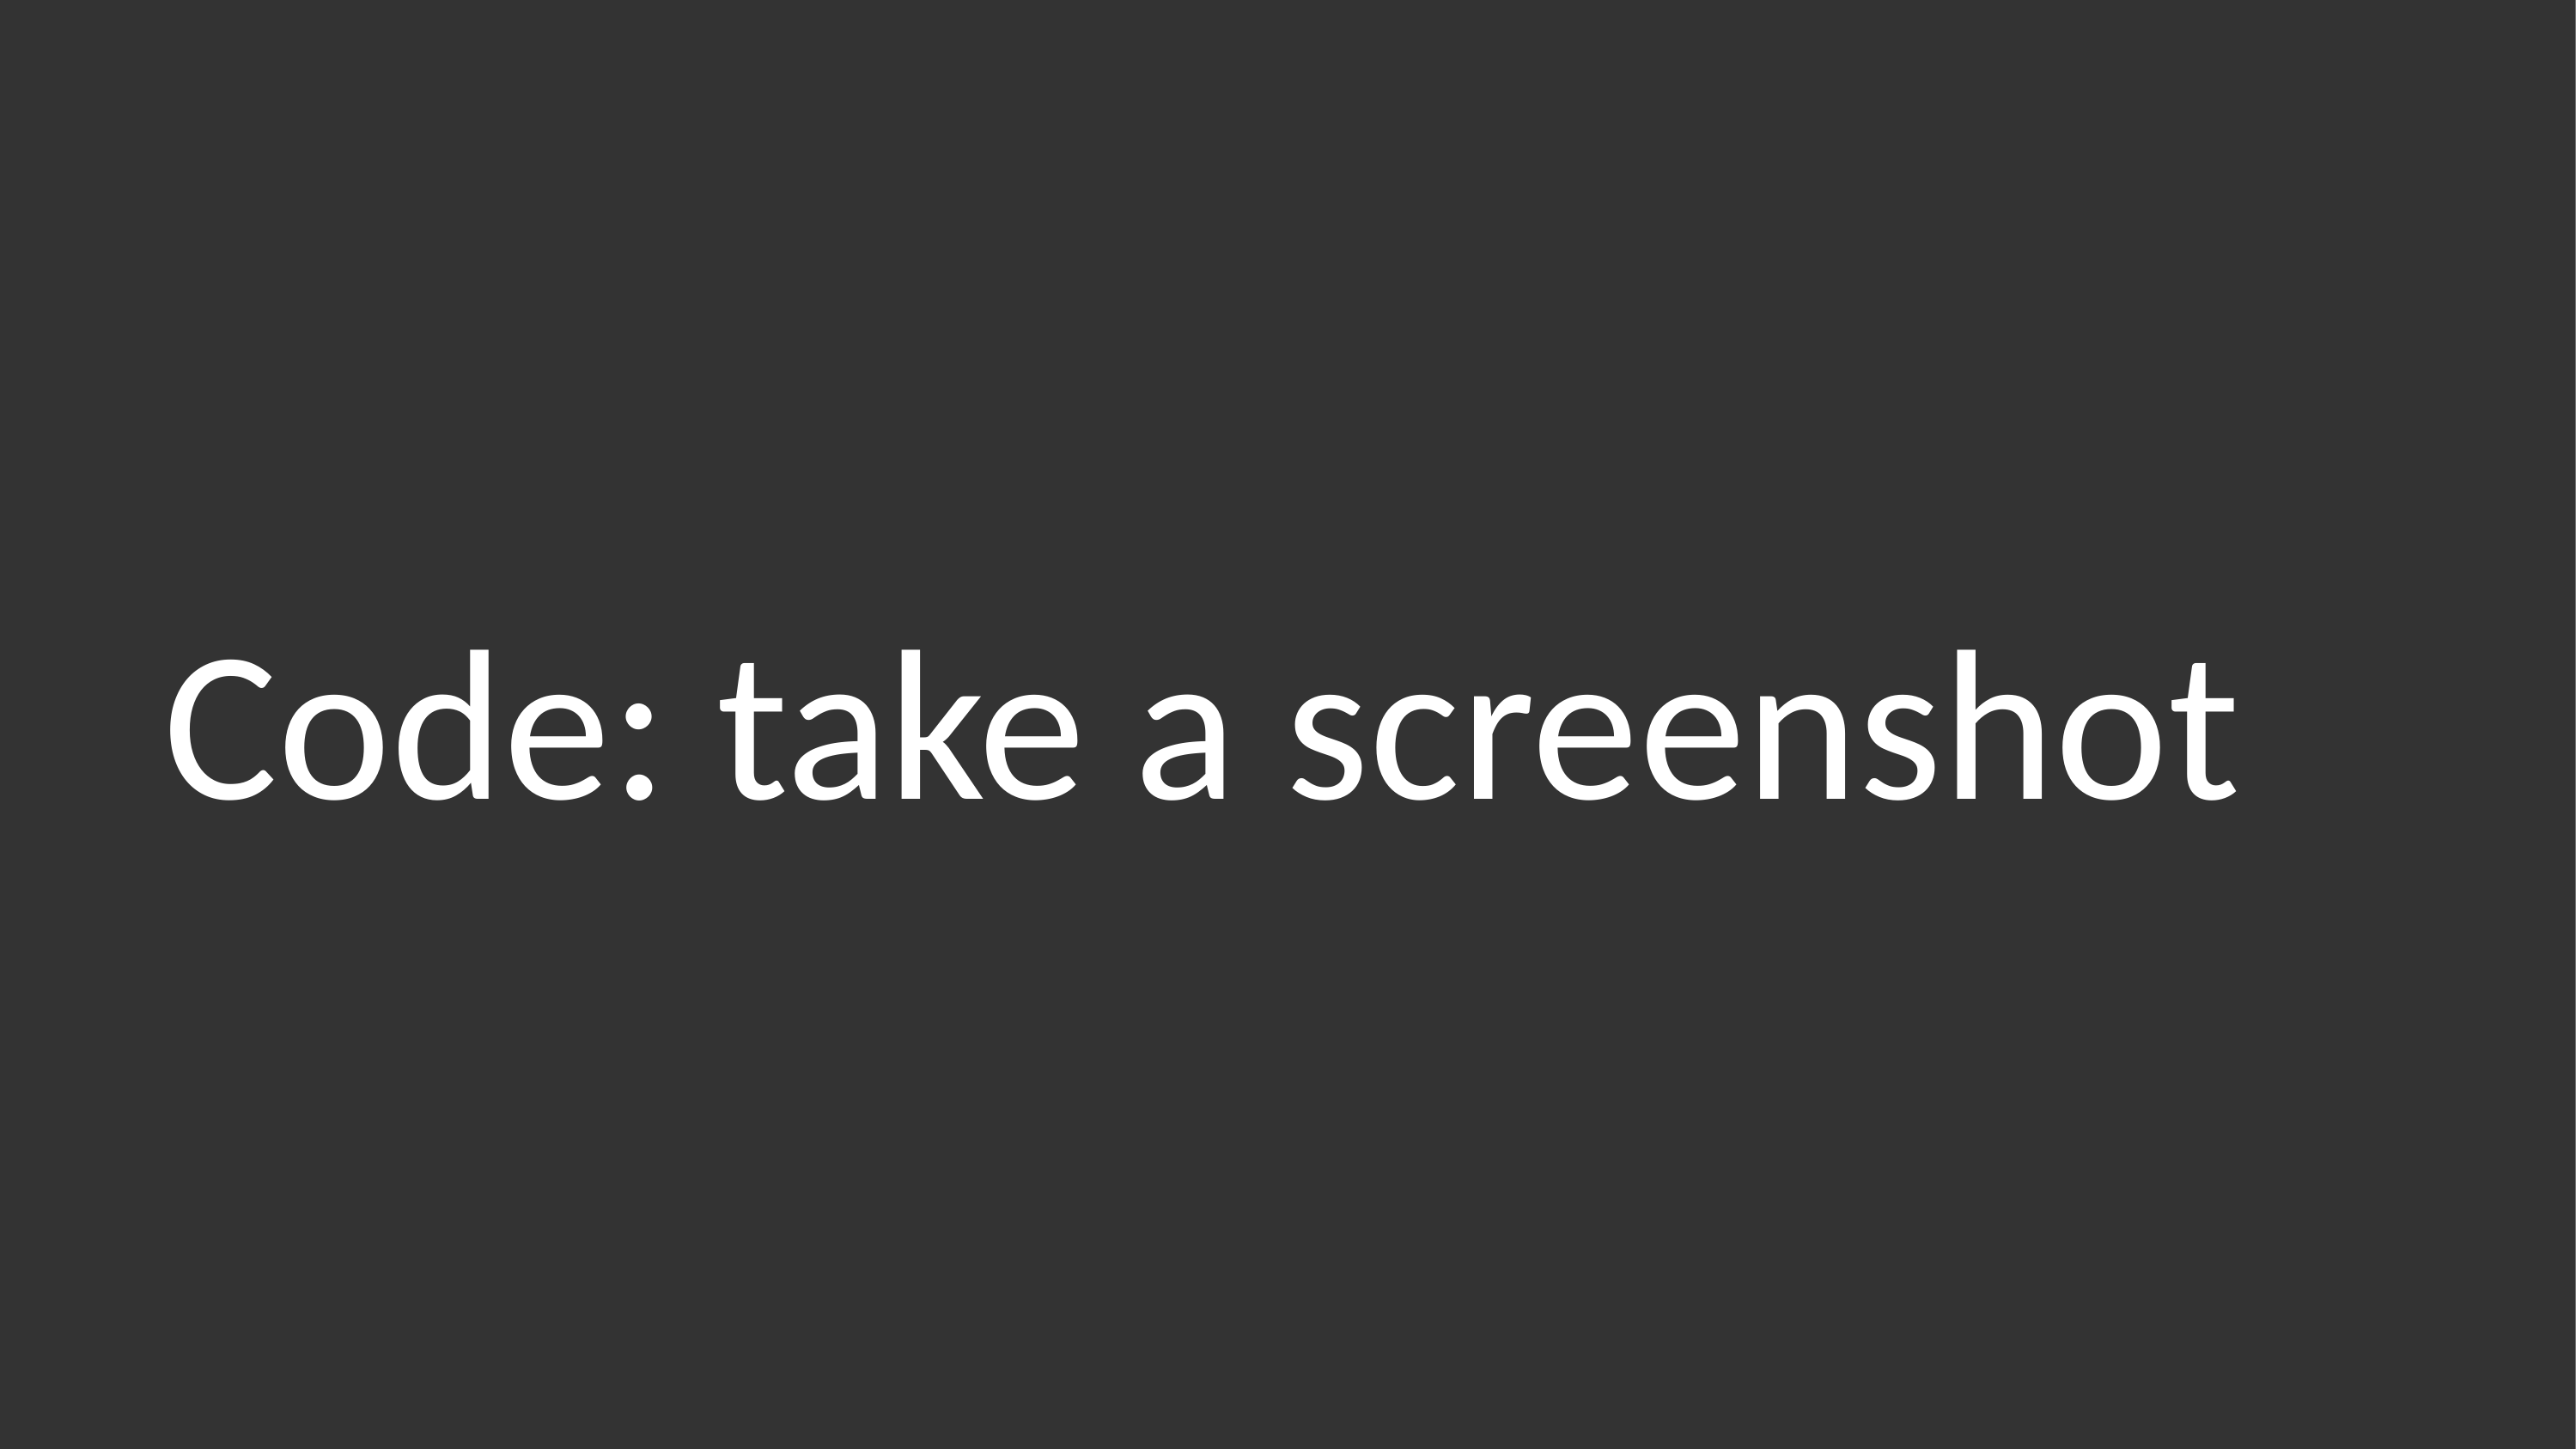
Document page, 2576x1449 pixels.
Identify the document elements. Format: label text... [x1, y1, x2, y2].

title Code: take a screenshot [137, 137, 2402, 1290]
